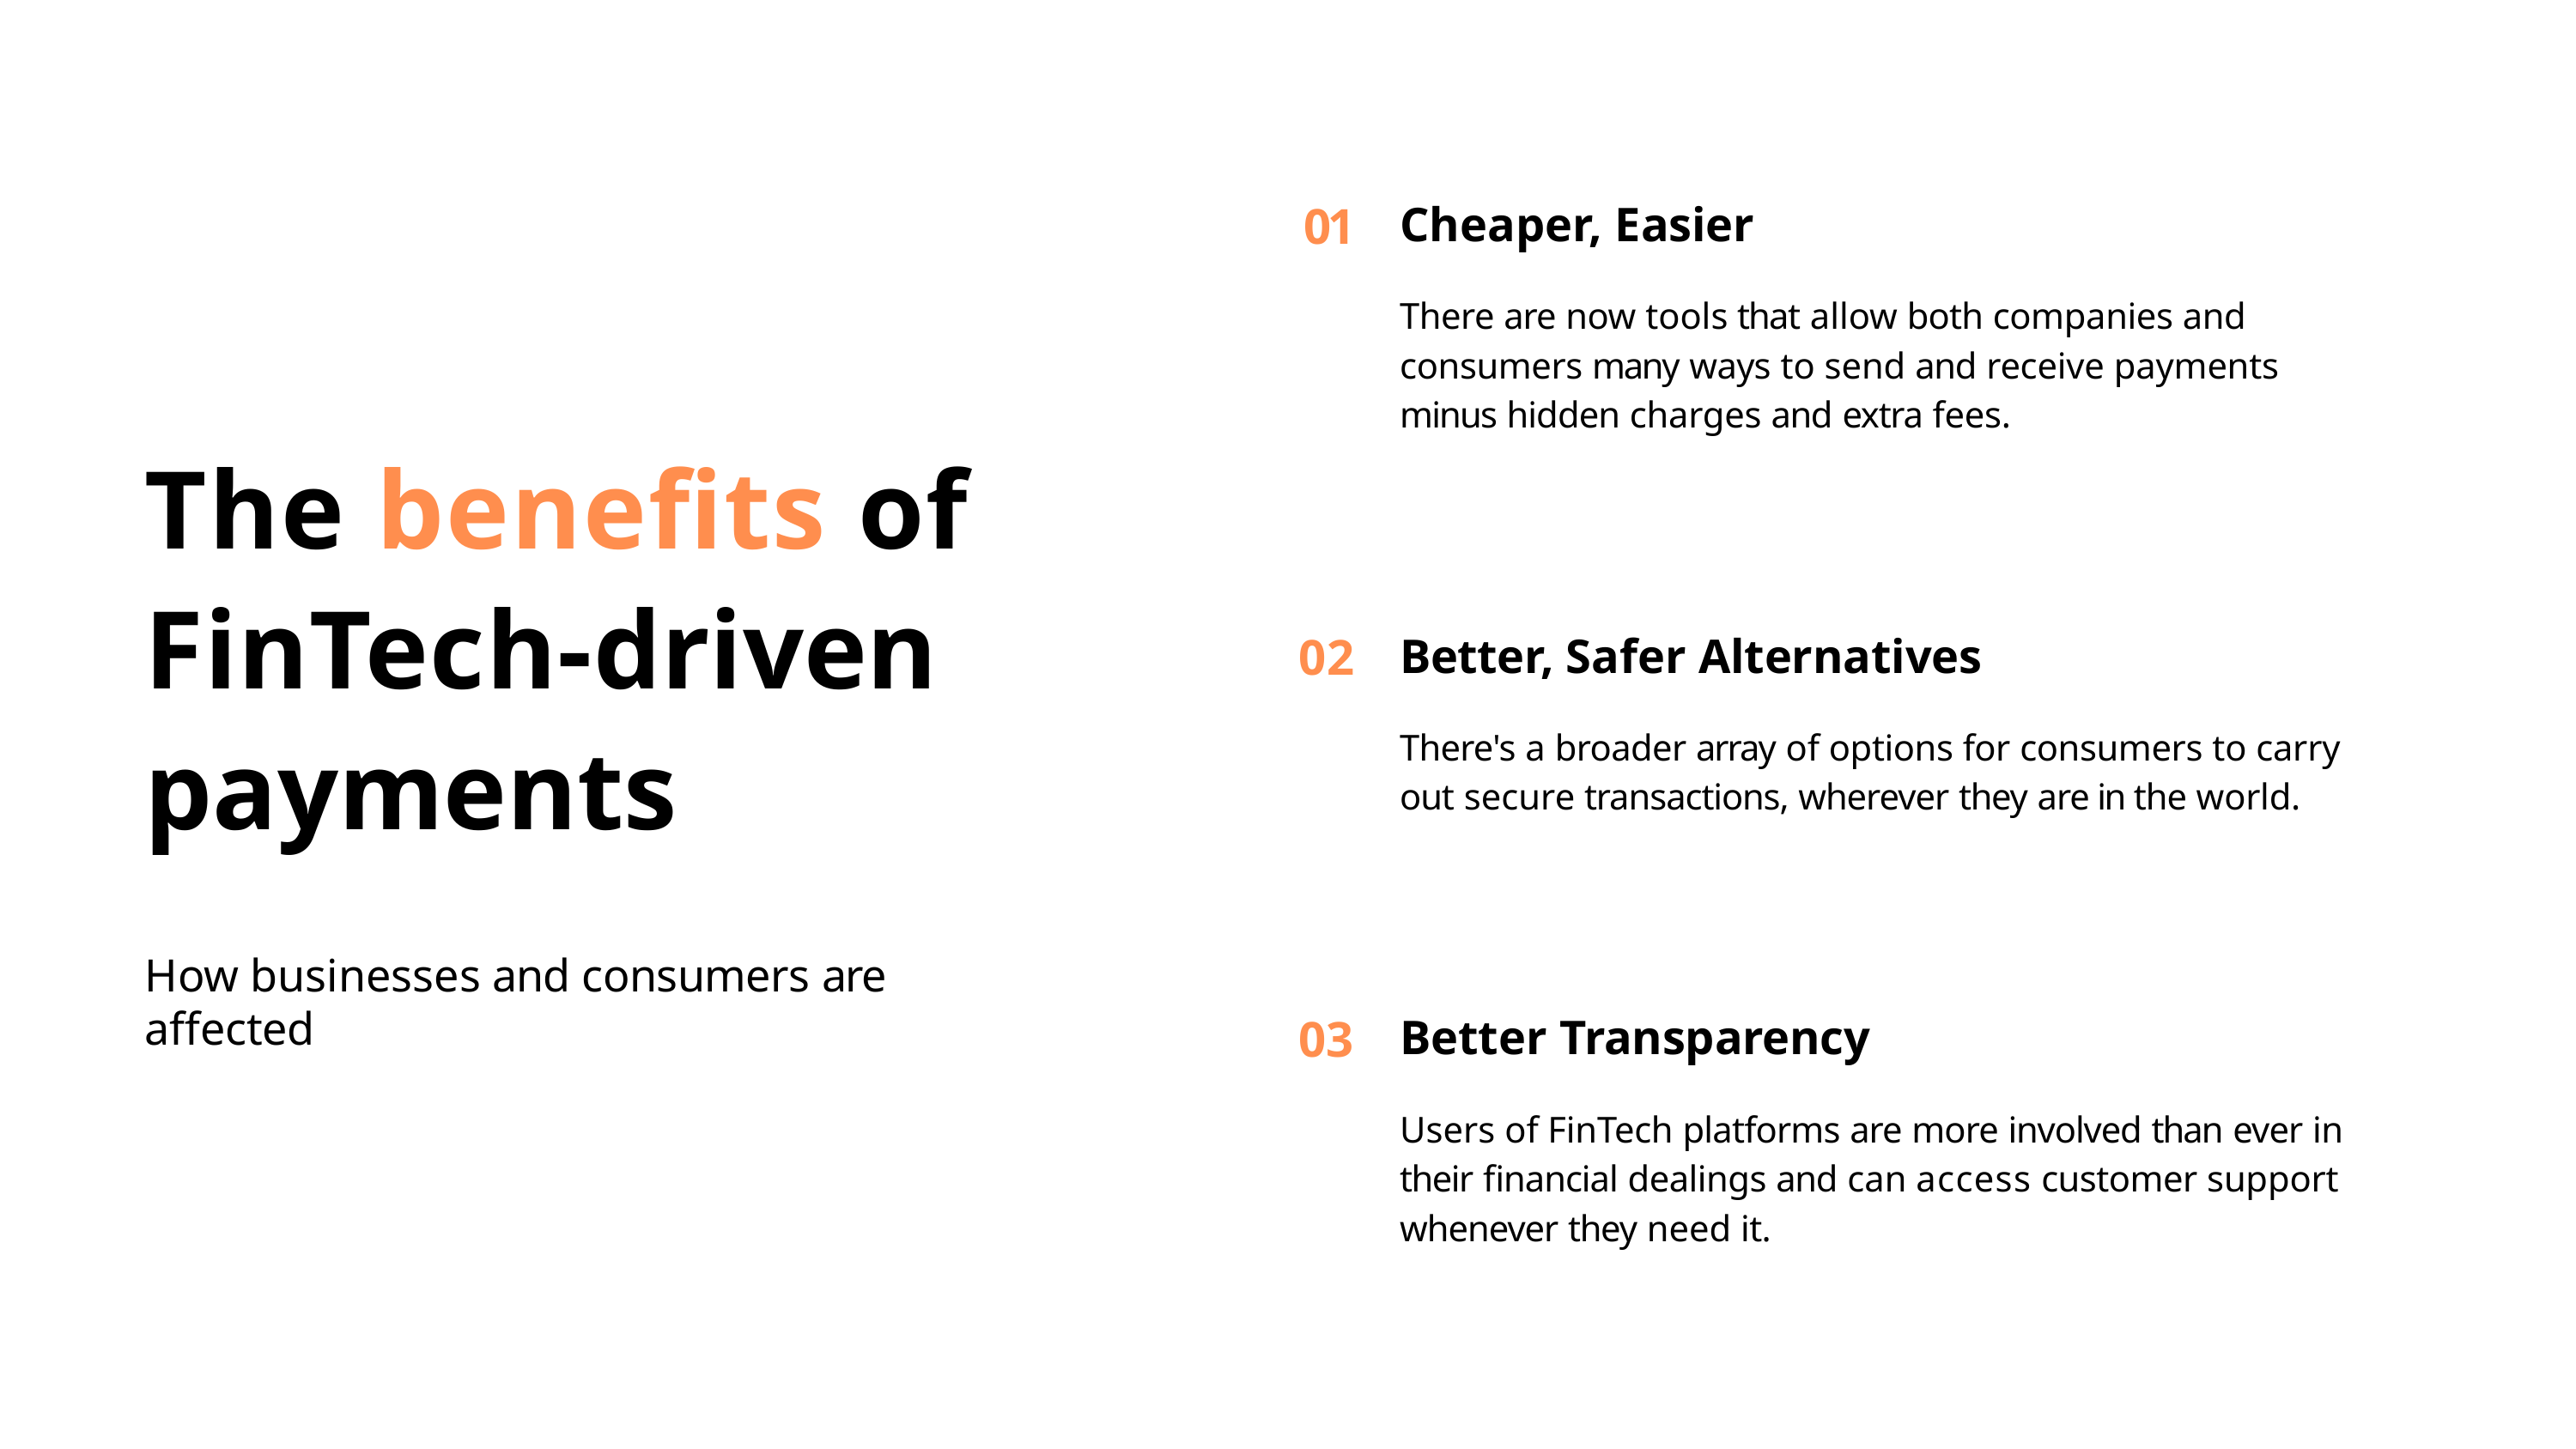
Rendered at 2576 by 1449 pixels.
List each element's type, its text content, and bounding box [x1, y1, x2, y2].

text_box 01 [1302, 193, 1360, 254]
text_box 03 [1297, 1007, 1365, 1068]
text_box Better Transparency Users of FinTech platforms are more involved than ever in their financial dealings and can access customer support whenever they need it. [1398, 1006, 2403, 1249]
text_box The benefits of FinTech-driven payments How businesses and consumers are affected [143, 427, 1130, 1055]
text_box Cheaper, Easier There are now tools that allow both companies and consumers many ways to send and receive payments minus hidden charges and extra fees. [1398, 193, 2333, 435]
text_box 02 [1297, 625, 1364, 686]
text_box Better, Safer Alternatives There's a broader array of options for consumers to carry out secure transactions, wherever they are in the world. [1398, 624, 2395, 818]
